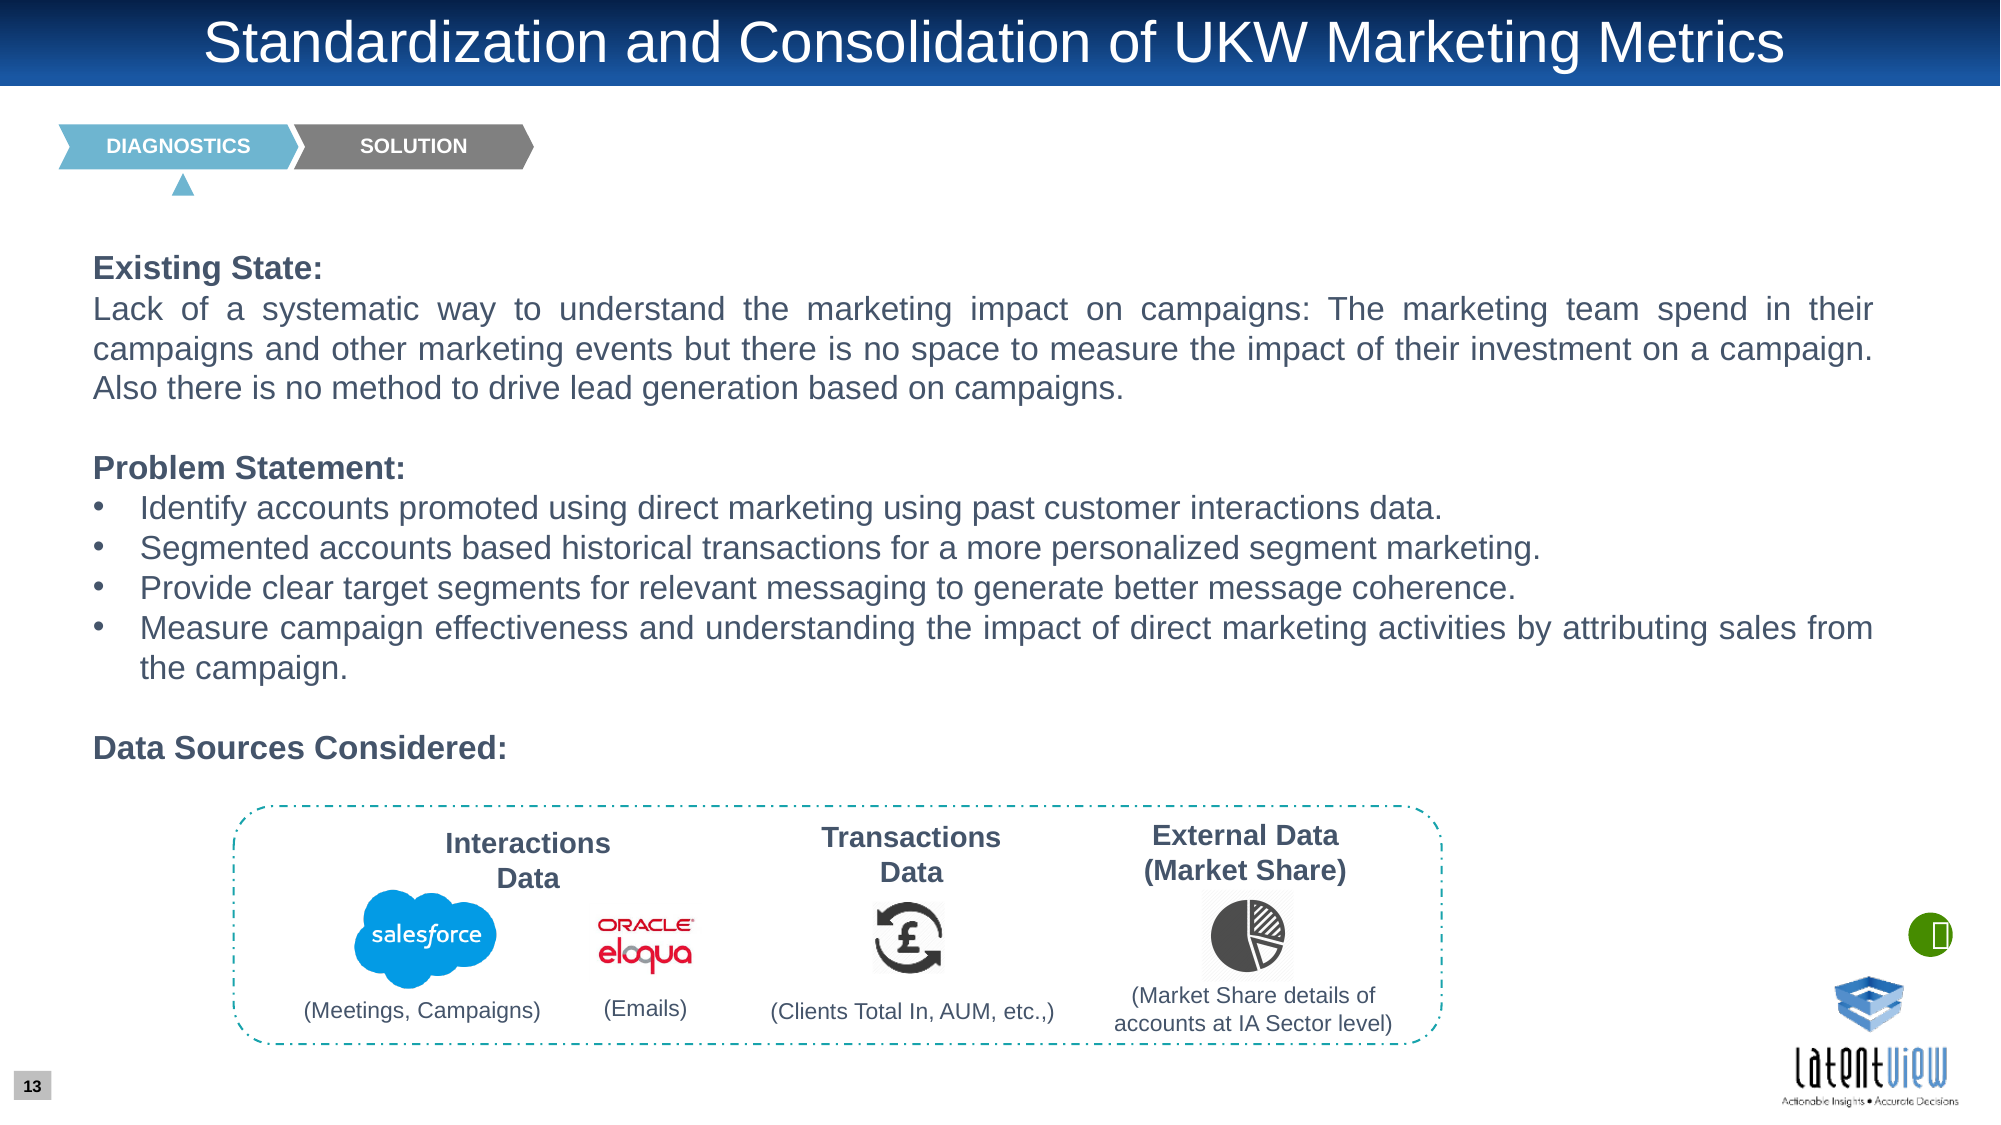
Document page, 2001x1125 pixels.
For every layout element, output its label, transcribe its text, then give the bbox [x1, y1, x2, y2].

picture [872, 901, 945, 975]
text_box Transactions Data [801, 810, 1022, 896]
text_box (Meetings, Campaigns) [275, 988, 569, 1031]
title Standardization and Consolidation of UKW Marketing Metrics [98, 9, 1894, 77]
picture [1201, 889, 1294, 982]
text_box (Market Share details of accounts at IA Sector level) [1092, 973, 1415, 1044]
picture [1754, 959, 1988, 1125]
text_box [58, 124, 534, 196]
text_box  [1907, 911, 1954, 958]
text_box External Data (Market Share) [1124, 808, 1367, 894]
text_box Interactions Data [428, 817, 629, 902]
picture [589, 903, 702, 982]
text_box [232, 805, 1443, 1046]
picture [351, 865, 499, 1013]
text_box (Emails) [577, 986, 714, 1029]
text_box Existing State: Lack of a systematic way to understand the marketing impact on campaigns: The marketing team spend in their campaigns and other marketing events but there is no space to measure the impact of their investment on a campaign. Also there is no method to drive lead generation based on campaigns. Problem Statement: Identify accounts promoted using direct marketing using past customer interactions data. Segmented accounts based historical transactions for a more personalized segment marketing. Provide clear target segments for relevant messaging to generate better message coherence. Measure campaign effectiveness and understanding the impact of direct marketing activities by attributing sales from the campaign. Data Sources Considered: [78, 239, 1892, 814]
text_box (Clients Total In, AUM, etc.,) [751, 988, 1075, 1032]
